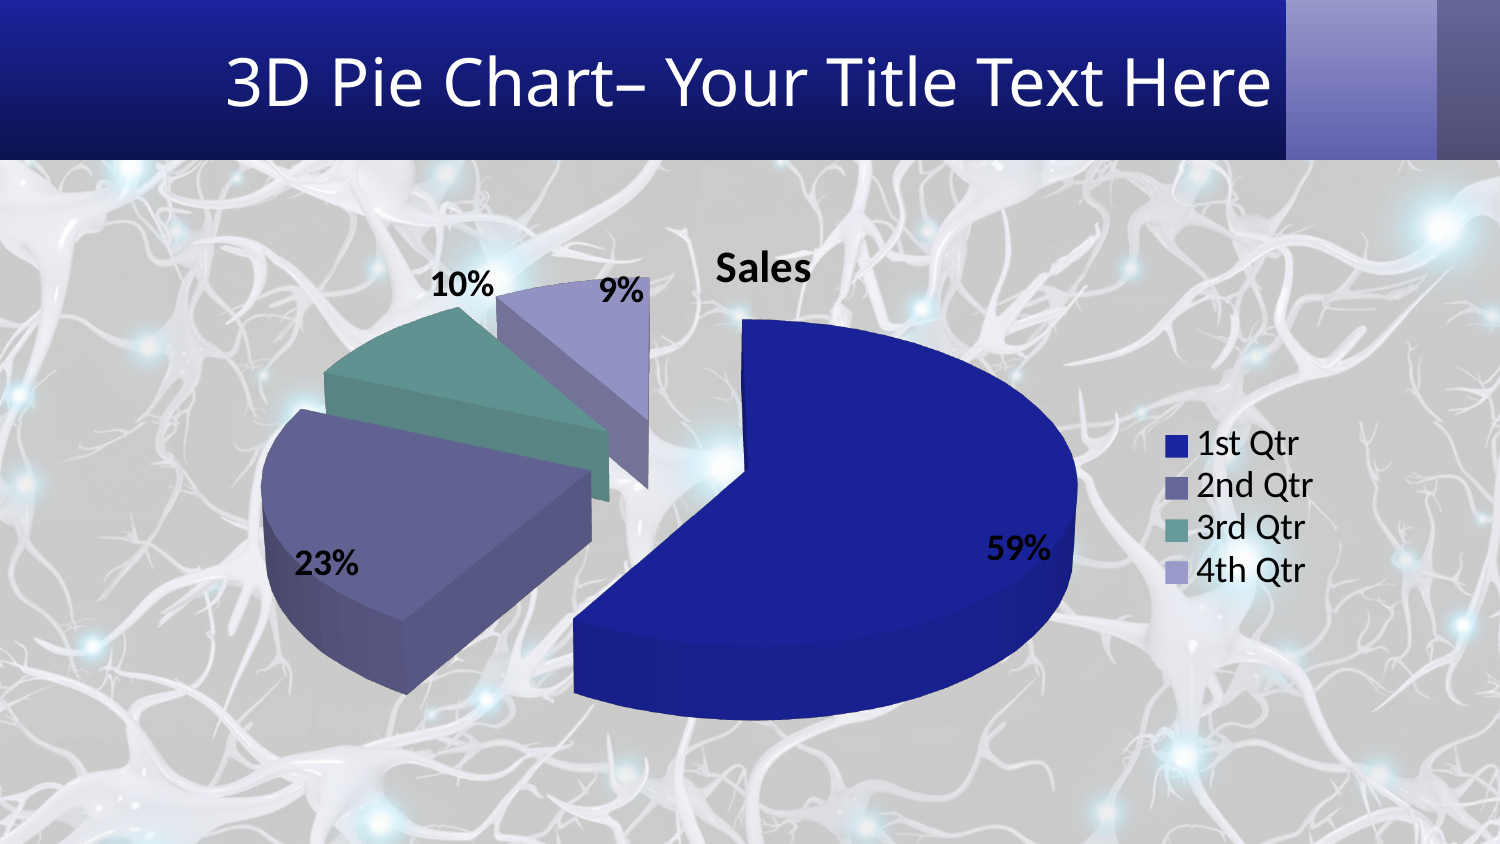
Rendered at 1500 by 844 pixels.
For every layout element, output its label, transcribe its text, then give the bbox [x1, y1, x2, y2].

chart [199, 215, 1329, 780]
picture [0, 159, 1500, 844]
title 3D Pie Chart– Your Title Text Here [75, 9, 1425, 150]
